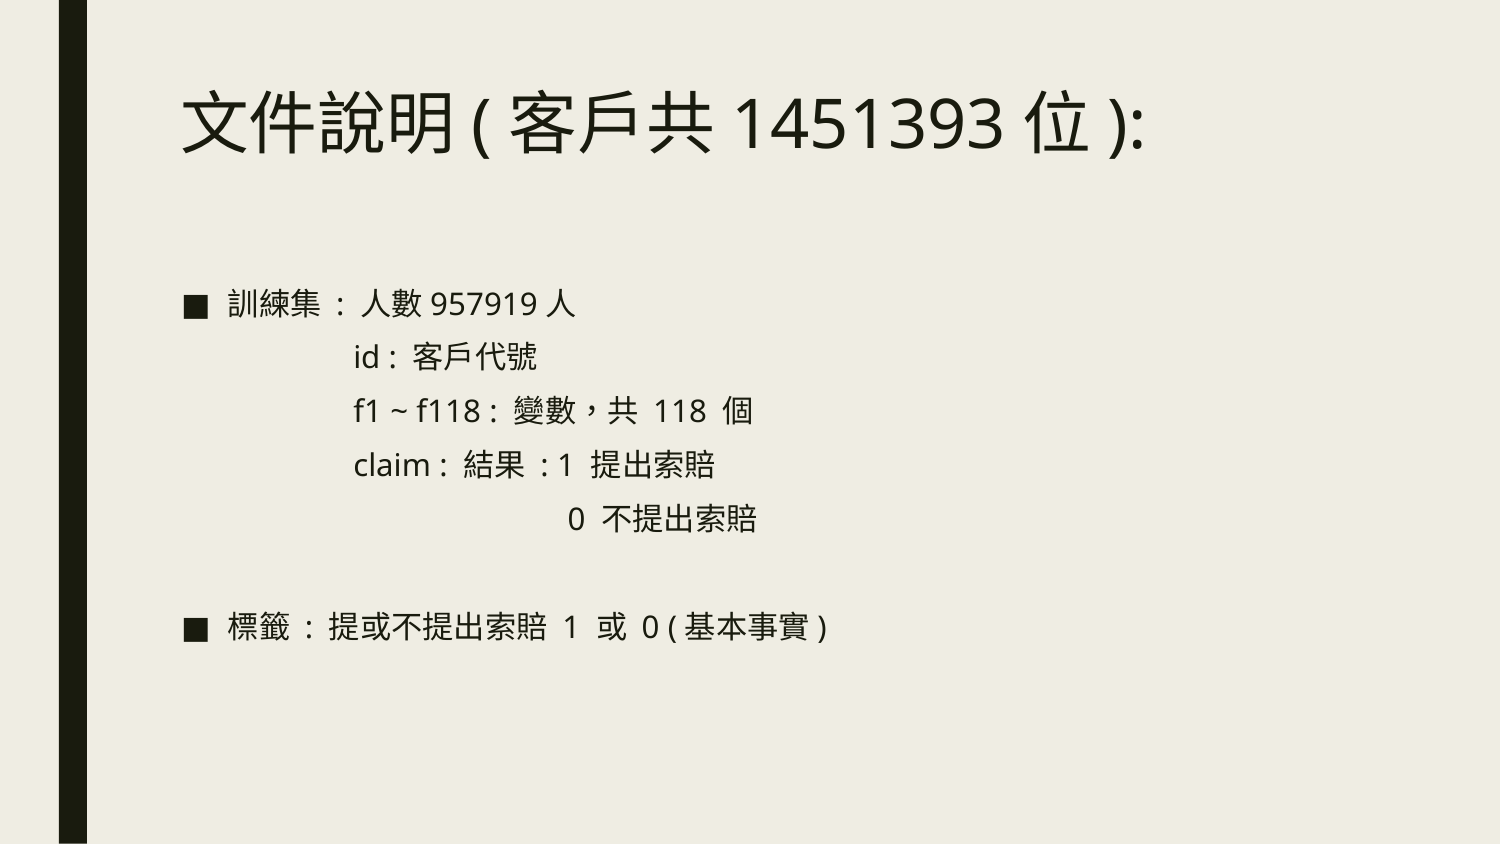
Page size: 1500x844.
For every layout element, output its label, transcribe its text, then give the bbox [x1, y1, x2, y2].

title 文件說明(客戶共1451393位): [168, 84, 1351, 268]
list 訓練集 : 人數957919人 id : 客戶代號 f1 ~ f118 : 變數，共 118 個 claim : 結果 : 1 提出索賠 0 不提出索賠 標籤 : 提或不提出索賠 1 或 0 (基本事實) [168, 281, 1351, 722]
